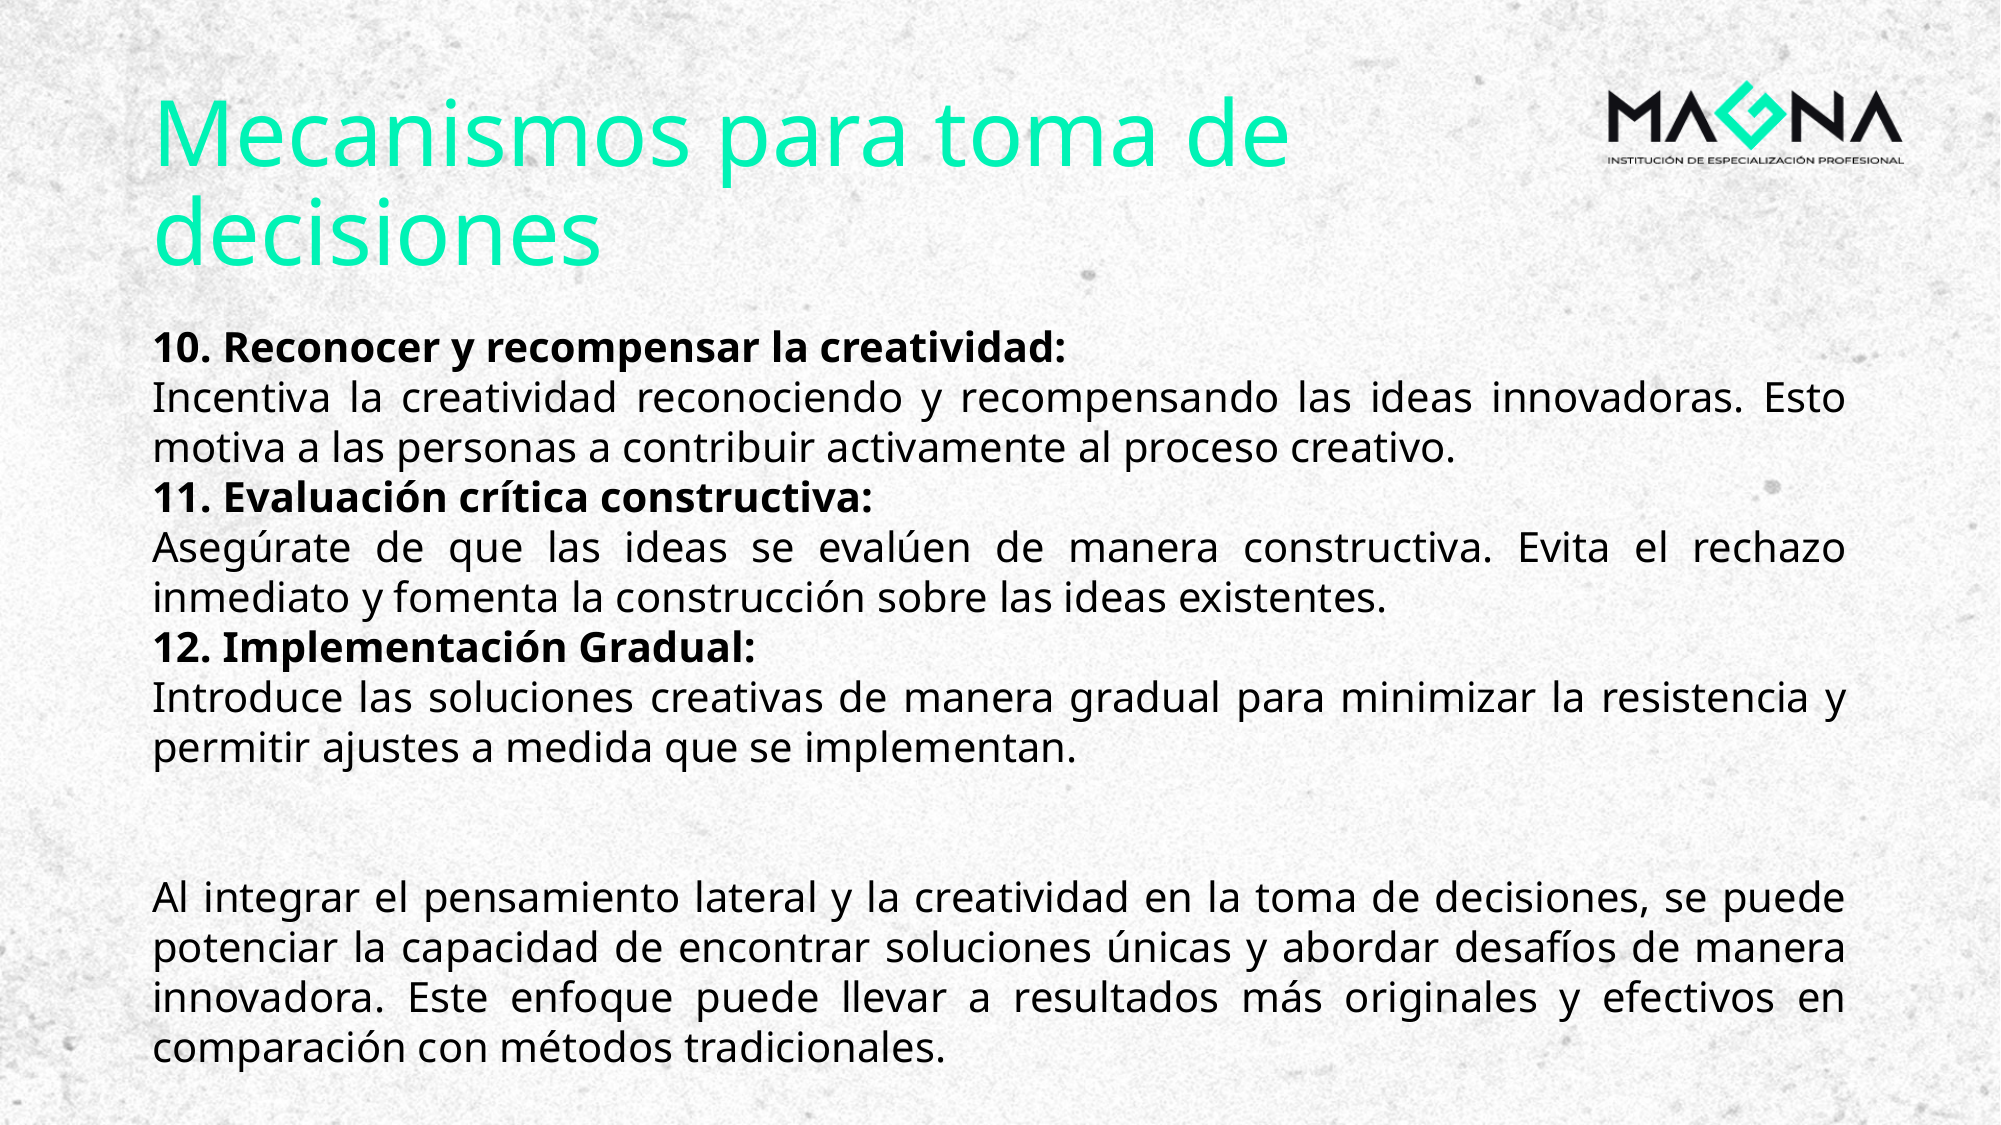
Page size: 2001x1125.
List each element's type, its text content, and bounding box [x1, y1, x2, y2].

title Mecanismos para toma de decisiones [137, 59, 1598, 313]
picture [0, 0, 2001, 1125]
text_box 10. Reconocer y recompensar la creatividad: Incentiva la creatividad reconociendo y recompensando las ideas innovadoras. Esto motiva a las personas a contribuir activamente al proceso creativo. 11. Evaluación crítica constructiva: Asegúrate de que las ideas se evalúen de manera constructiva. Evita el rechazo inmediato y fomenta la construcción sobre las ideas existentes. 12. Implementación Gradual: Introduce las soluciones creativas de manera gradual para minimizar la resistencia y permitir ajustes a medida que se implementan. Al integrar el pensamiento lateral y la creatividad en la toma de decisiones, se puede potenciar la capacidad de encontrar soluciones únicas y abordar desafíos de manera innovadora. Este enfoque puede llevar a resultados más originales y efectivos en comparación con métodos tradicionales. [137, 313, 1863, 1079]
